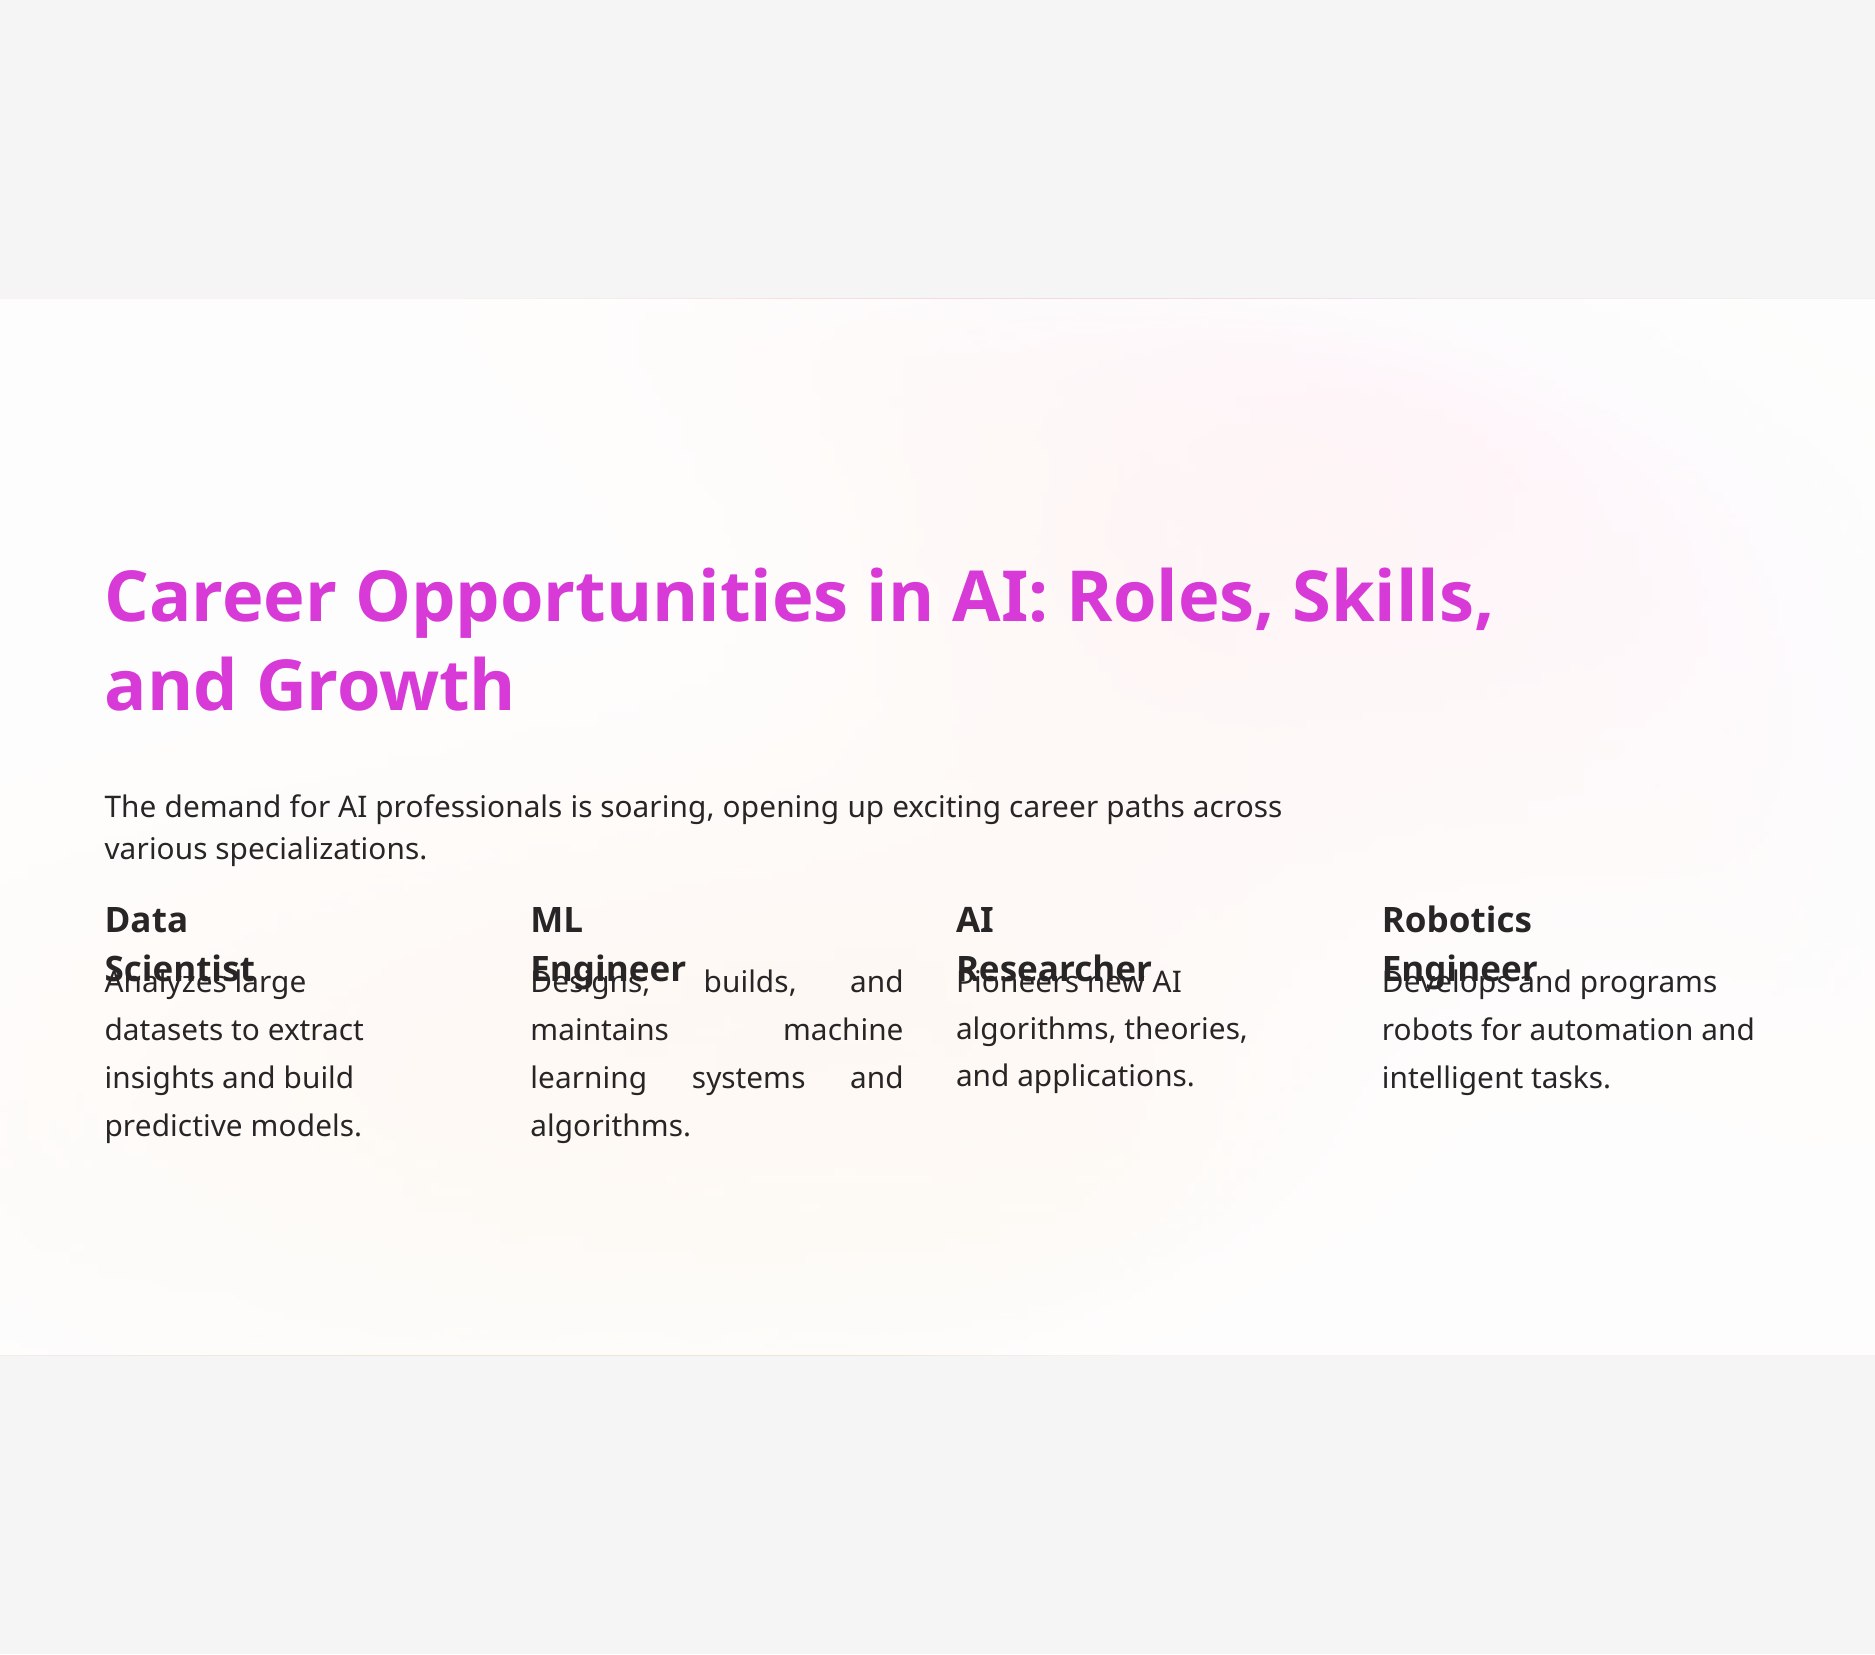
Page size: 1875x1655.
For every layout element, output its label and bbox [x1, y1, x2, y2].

text_box [0, 298, 1875, 1356]
